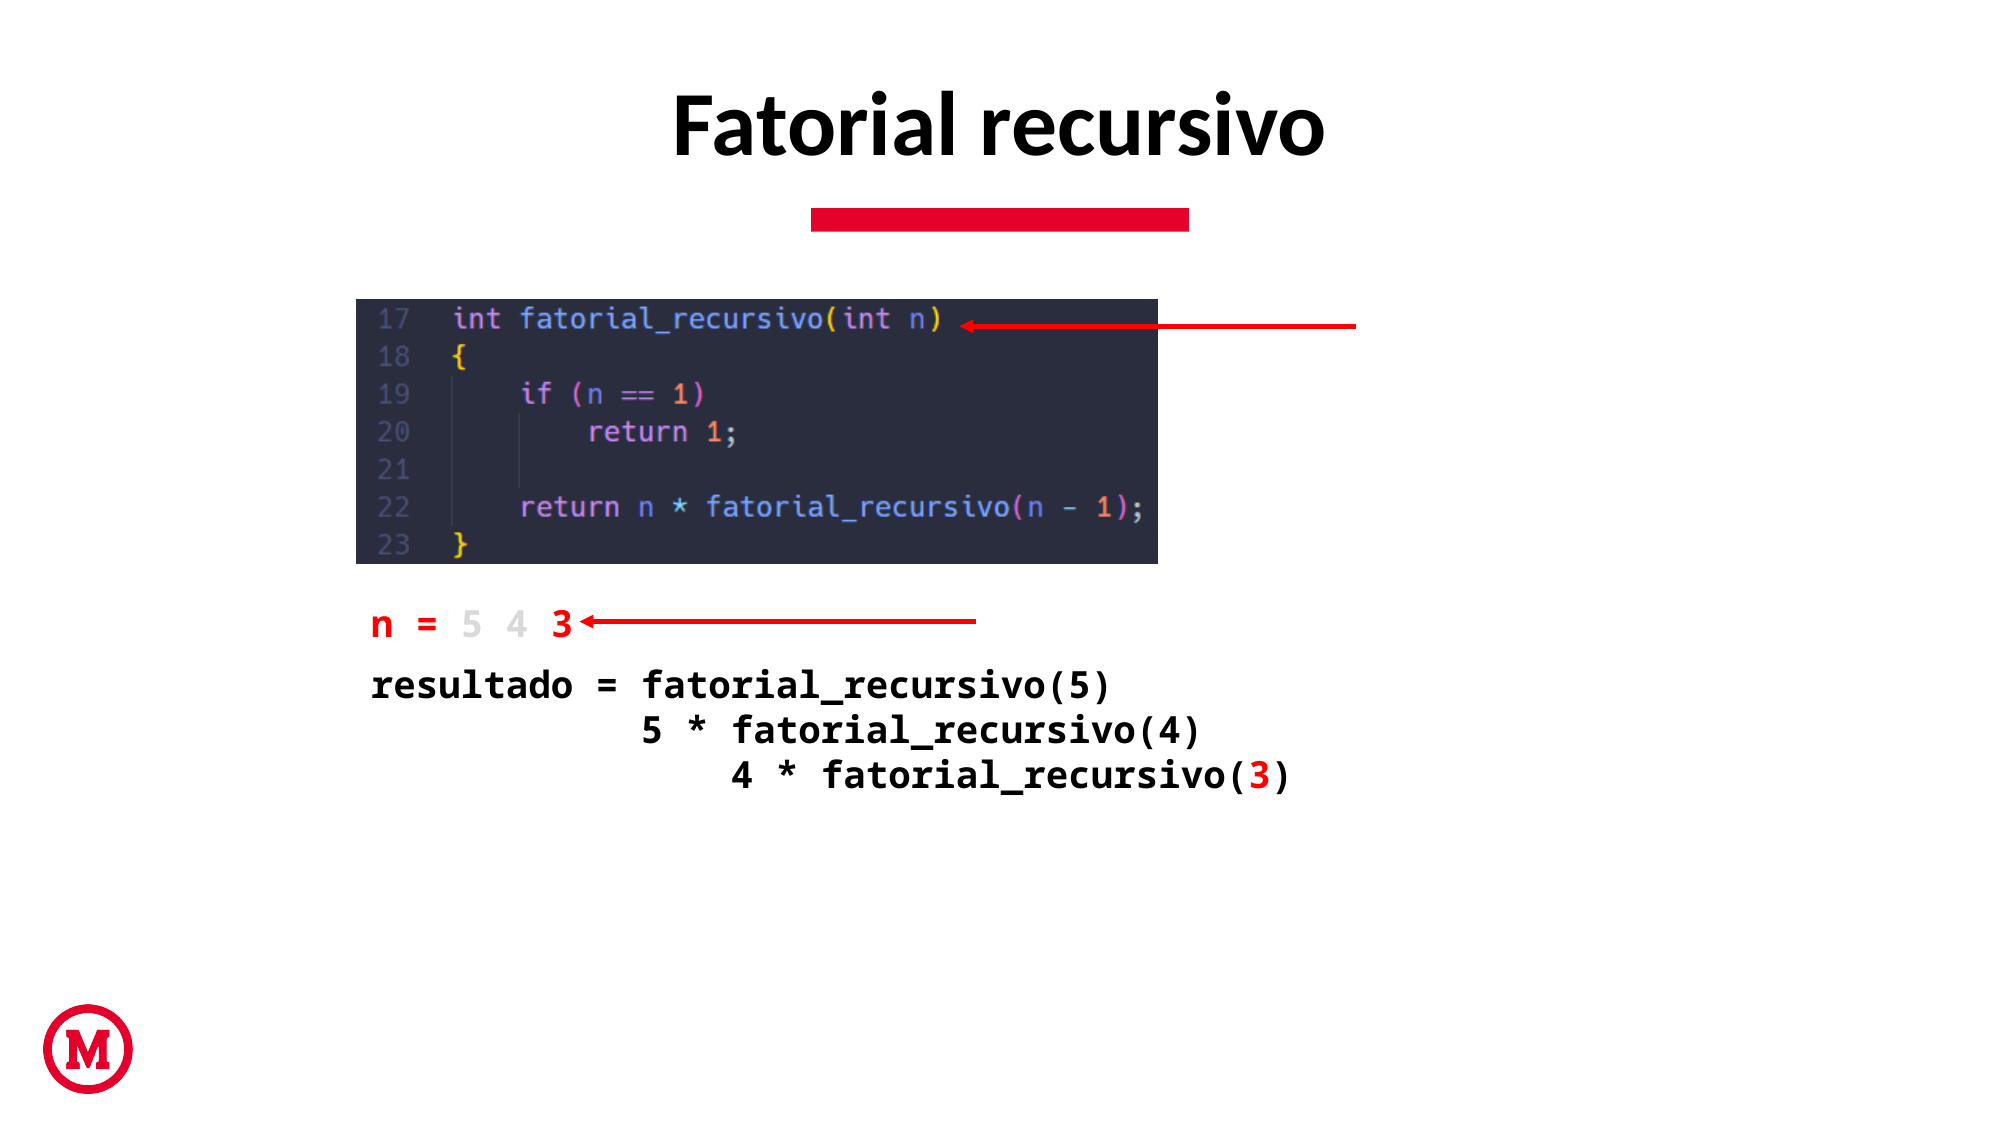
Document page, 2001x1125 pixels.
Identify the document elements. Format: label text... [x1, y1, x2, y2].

picture [43, 1004, 133, 1094]
title Fatorial recursivo [174, 67, 1826, 183]
text_box resultado = fatorial_recursivo(5) 5 * fatorial_recursivo(4) 4 * fatorial_recursivo(3) [356, 653, 1644, 804]
text_box n = 5 4 3 [356, 592, 1644, 653]
picture [356, 299, 1158, 564]
